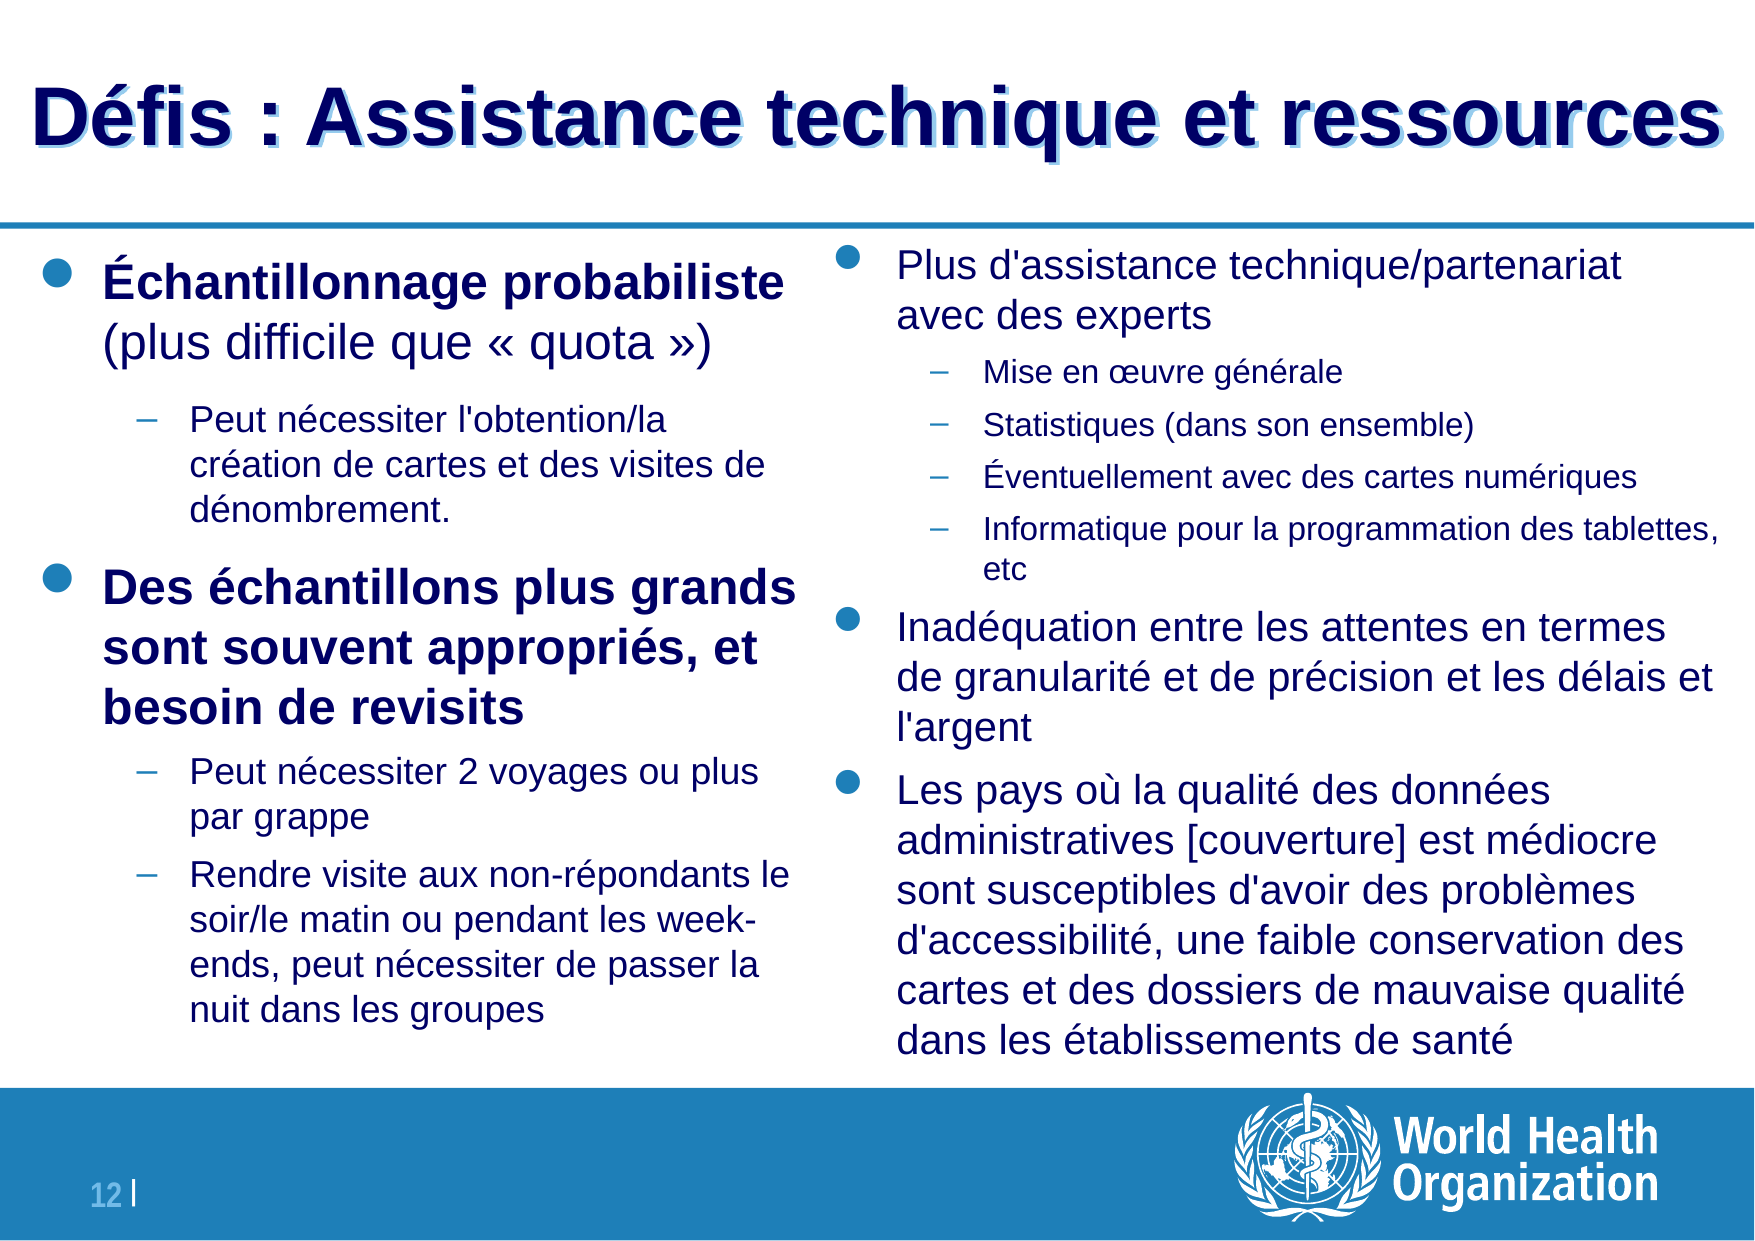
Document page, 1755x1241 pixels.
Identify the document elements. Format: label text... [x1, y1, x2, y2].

title Défis : Assistance technique et ressources [0, 0, 1755, 224]
list Échantillonnage probabiliste (plus difficile que « quota ») Peut nécessiter l'obtention/la création de cartes et des visites de dénombrement. Des échantillons plus grands sont souvent appropriés, et besoin de revisits Peut nécessiter 2 voyages ou plus par grappe Rendre visite aux non-répondants le soir/le matin ou pendant les week-ends, peut nécessiter de passer la nuit dans les groupes [38, 249, 799, 1084]
list Plus d'assistance technique/partenariat avec des experts Mise en œuvre générale Statistiques (dans son ensemble) Éventuellement avec des cartes numériques Informatique pour la programmation des tablettes, etc Inadéquation entre les attentes en termes de granularité et de précision et les délais et l'argent Les pays où la qualité des données administratives [couverture] est médiocre sont susceptibles d'avoir des problèmes d'accessibilité, une faible conservation des cartes et des dossiers de mauvaise qualité dans les établissements de santé [832, 237, 1720, 1072]
